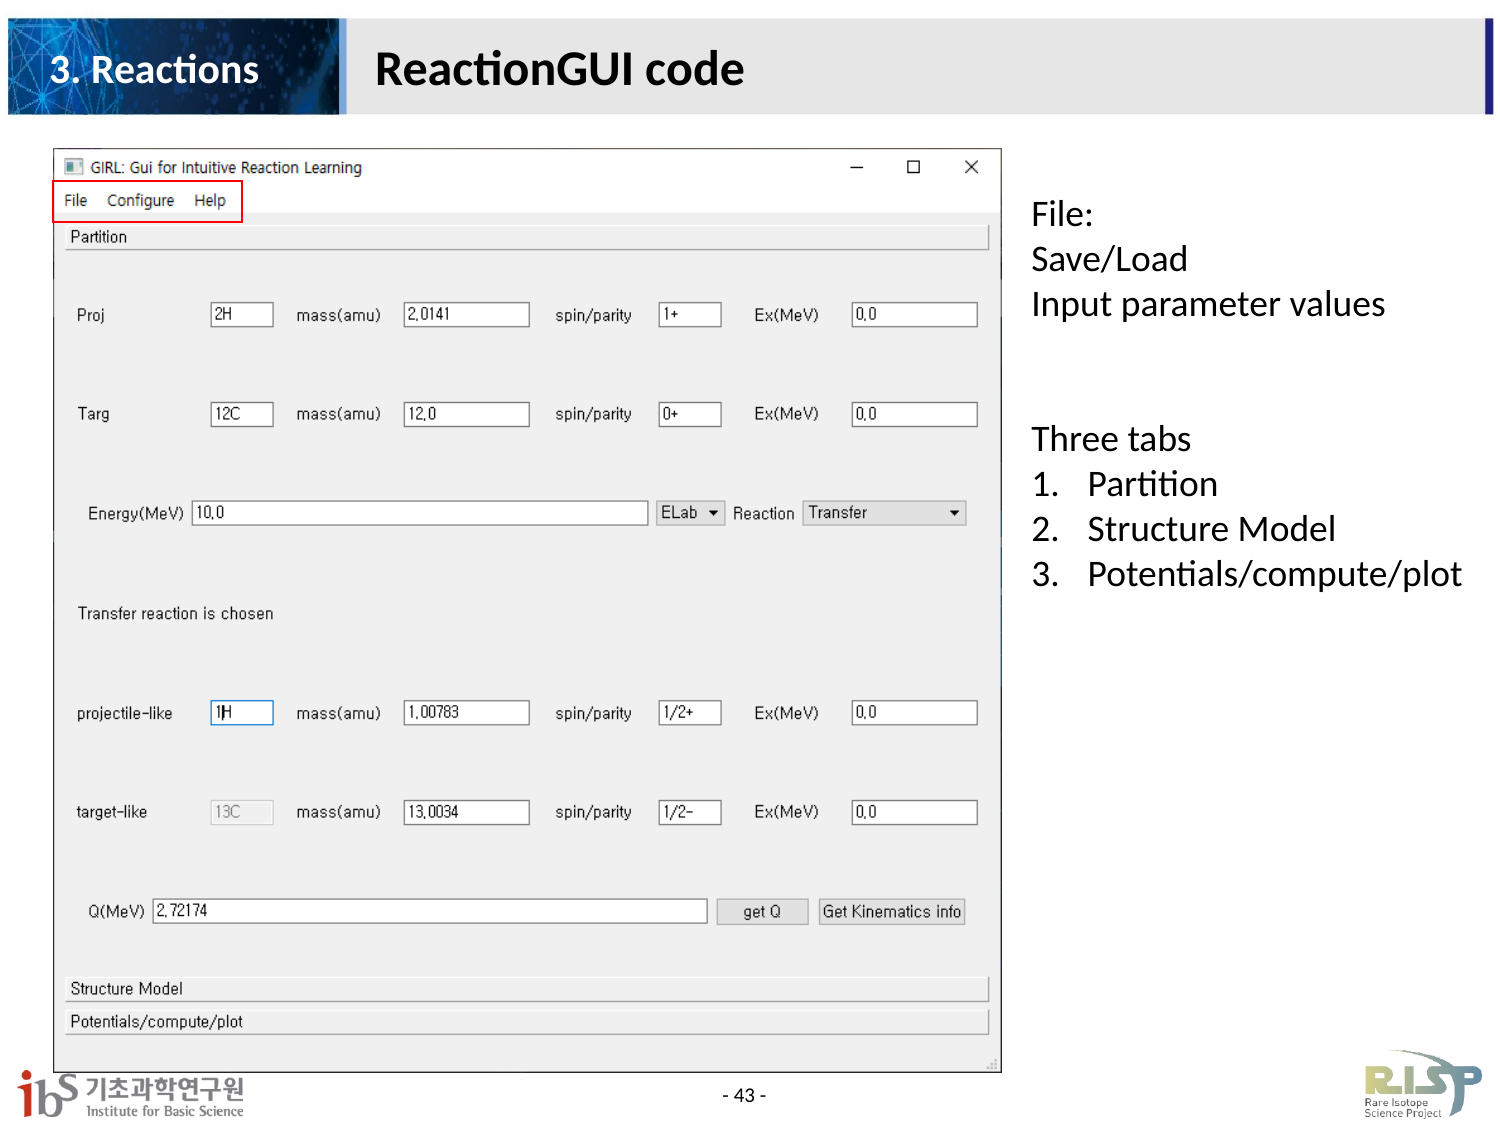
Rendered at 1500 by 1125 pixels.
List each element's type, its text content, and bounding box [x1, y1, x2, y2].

picture [1364, 1049, 1482, 1119]
text_box File: Save/Load Input parameter values Three tabs Partition Structure Model Potentials/compute/plot [1016, 181, 1478, 737]
picture [17, 148, 1003, 1117]
picture [2, 10, 1500, 130]
